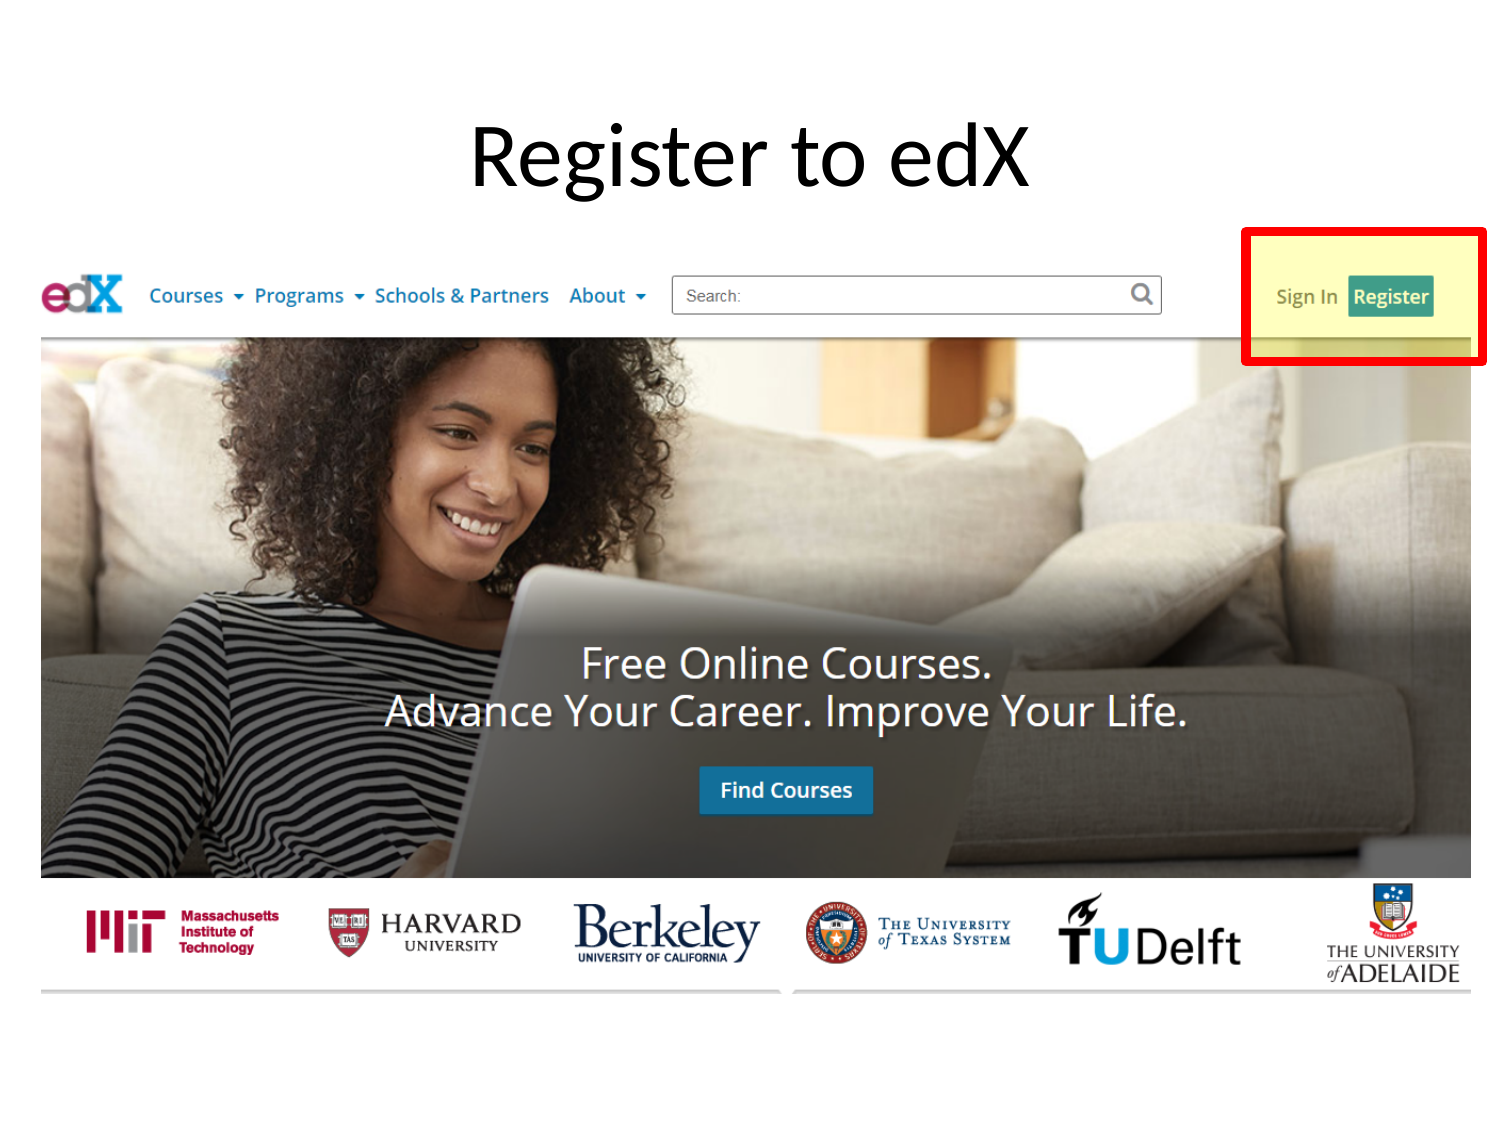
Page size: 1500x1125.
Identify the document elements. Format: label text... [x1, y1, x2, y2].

text_box [1244, 230, 1485, 364]
picture [41, 255, 1471, 994]
title Register to edX [75, 56, 1425, 244]
